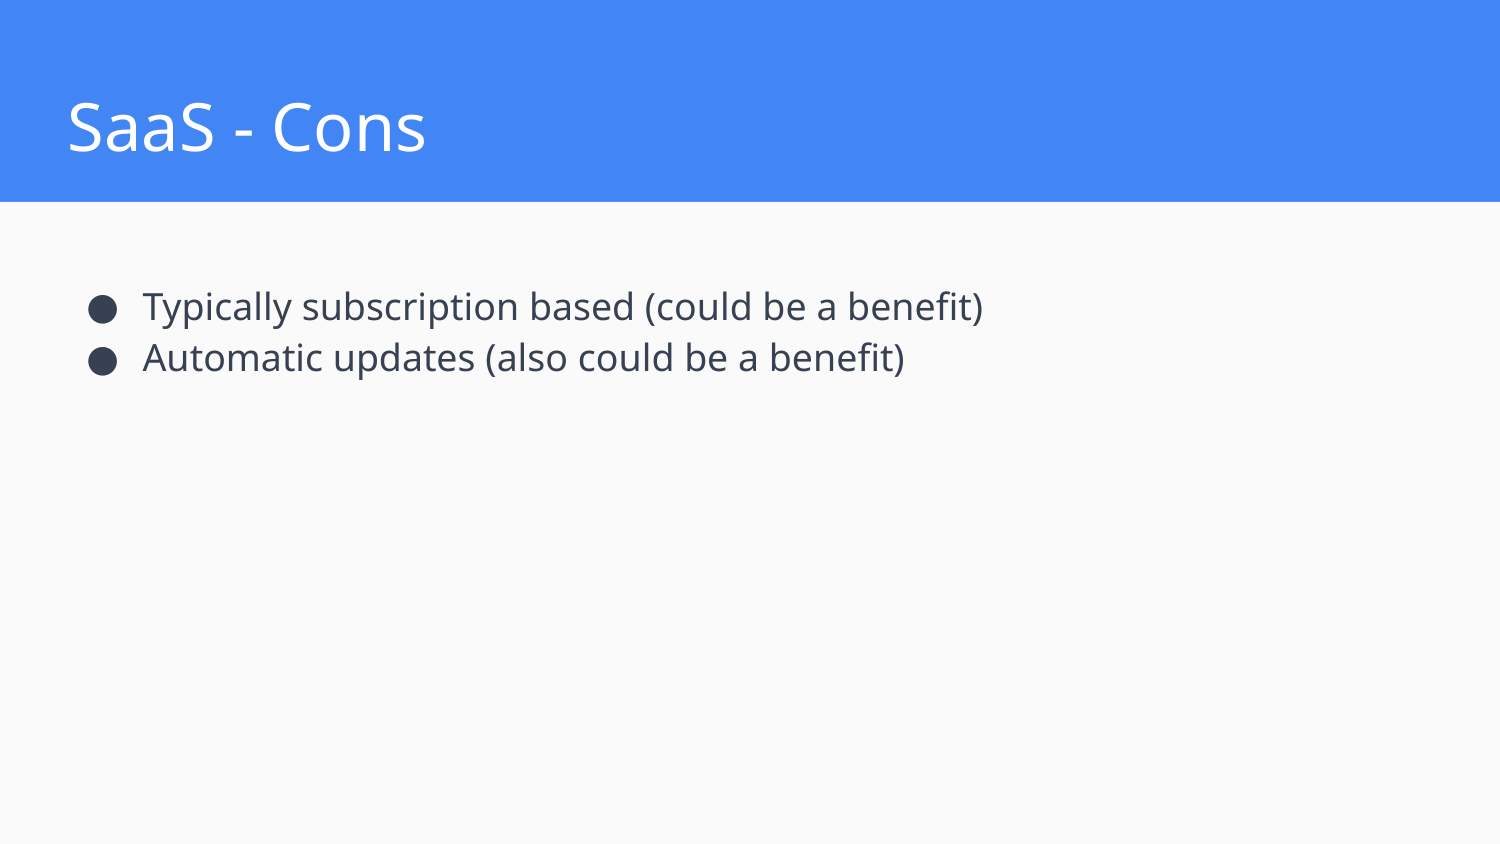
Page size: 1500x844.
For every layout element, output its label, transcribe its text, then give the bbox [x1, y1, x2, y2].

list Typically subscription based (could be a benefit) Automatic updates (also could be a benefit) [52, 260, 1036, 760]
title SaaS - Cons [52, 53, 1402, 180]
